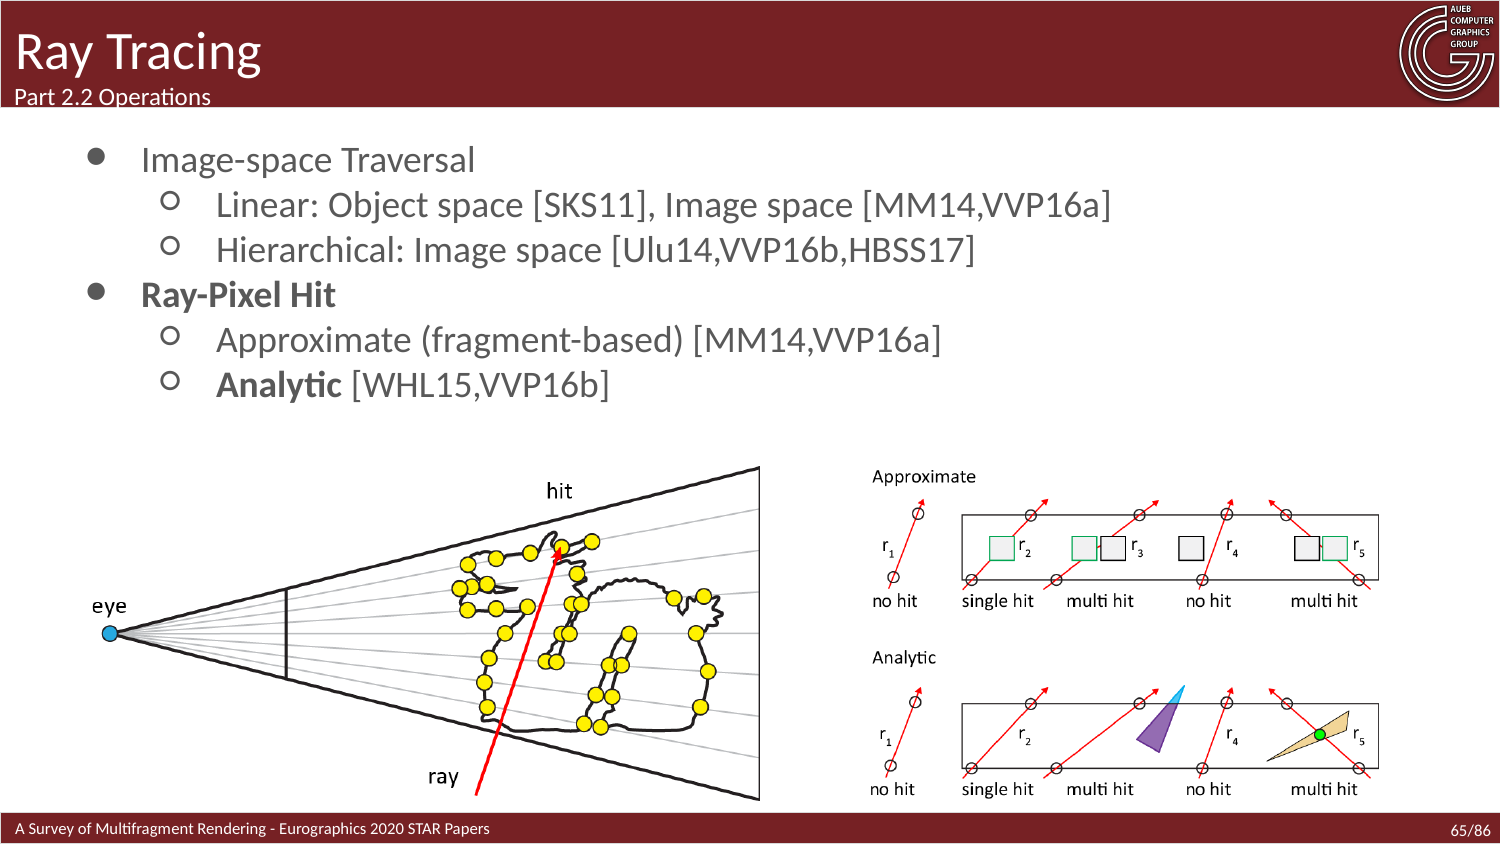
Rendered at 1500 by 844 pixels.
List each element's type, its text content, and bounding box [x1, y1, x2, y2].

title Part 2.2 Operations [0, 65, 378, 129]
slide_number 65/86 [1370, 804, 1500, 844]
picture [92, 466, 761, 801]
list Image-space Traversal Linear: Object space [SKS11], Image space [MM14,VVP16a] Hierarchical: Image space [Ulu14,VVP16b,HBSS17] Ray-Pixel Hit Approximate (fragment-based) [MM14,VVP16a] Analytic [WHL15,VVP16b] [51, 120, 1449, 793]
picture [1394, 0, 1500, 108]
title Ray Tracing [0, 0, 1226, 108]
picture [869, 466, 1379, 801]
